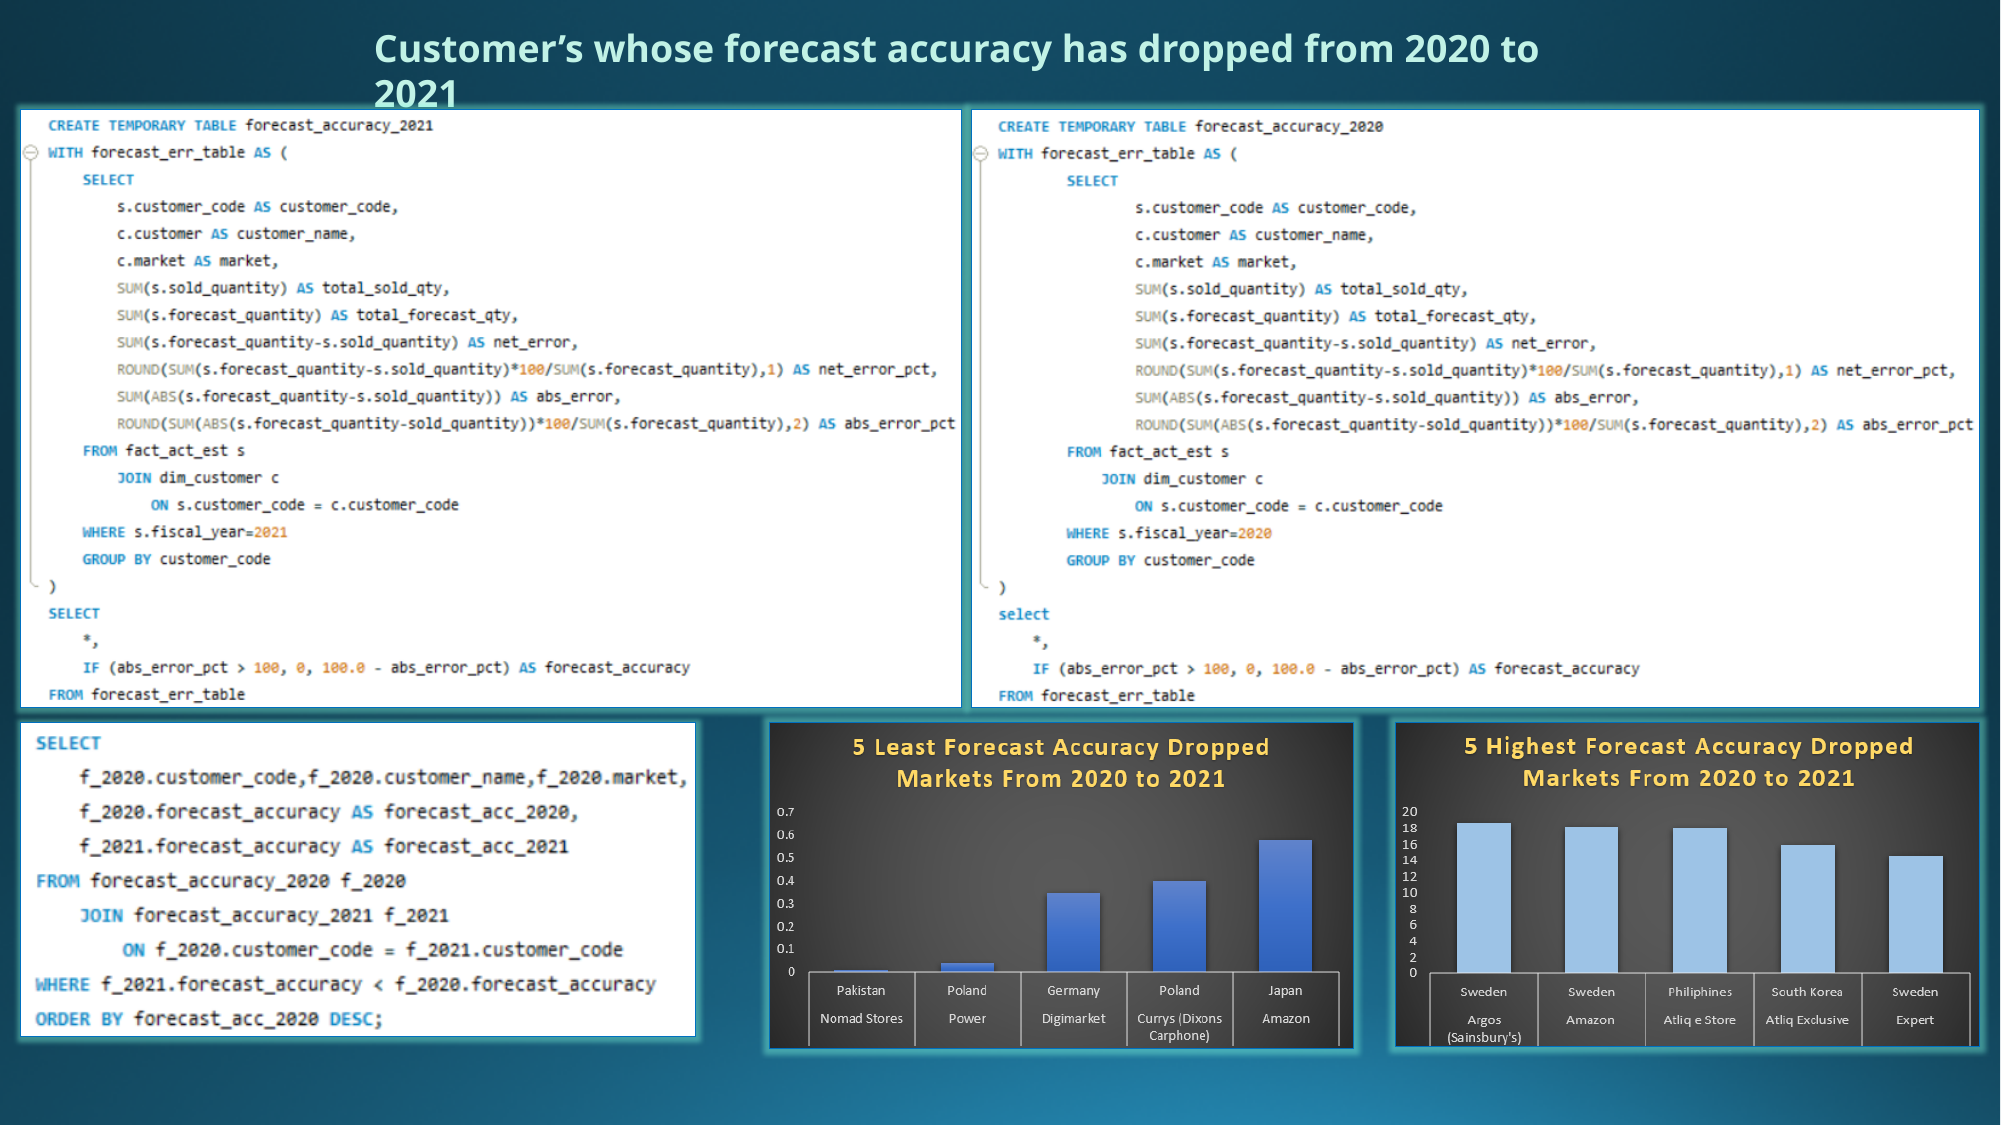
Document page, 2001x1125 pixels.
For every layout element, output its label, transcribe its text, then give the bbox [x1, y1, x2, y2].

picture [0, 0, 2001, 1125]
text_box Customer’s whose forecast accuracy has dropped from 2020 to 2021 [359, 17, 1641, 101]
